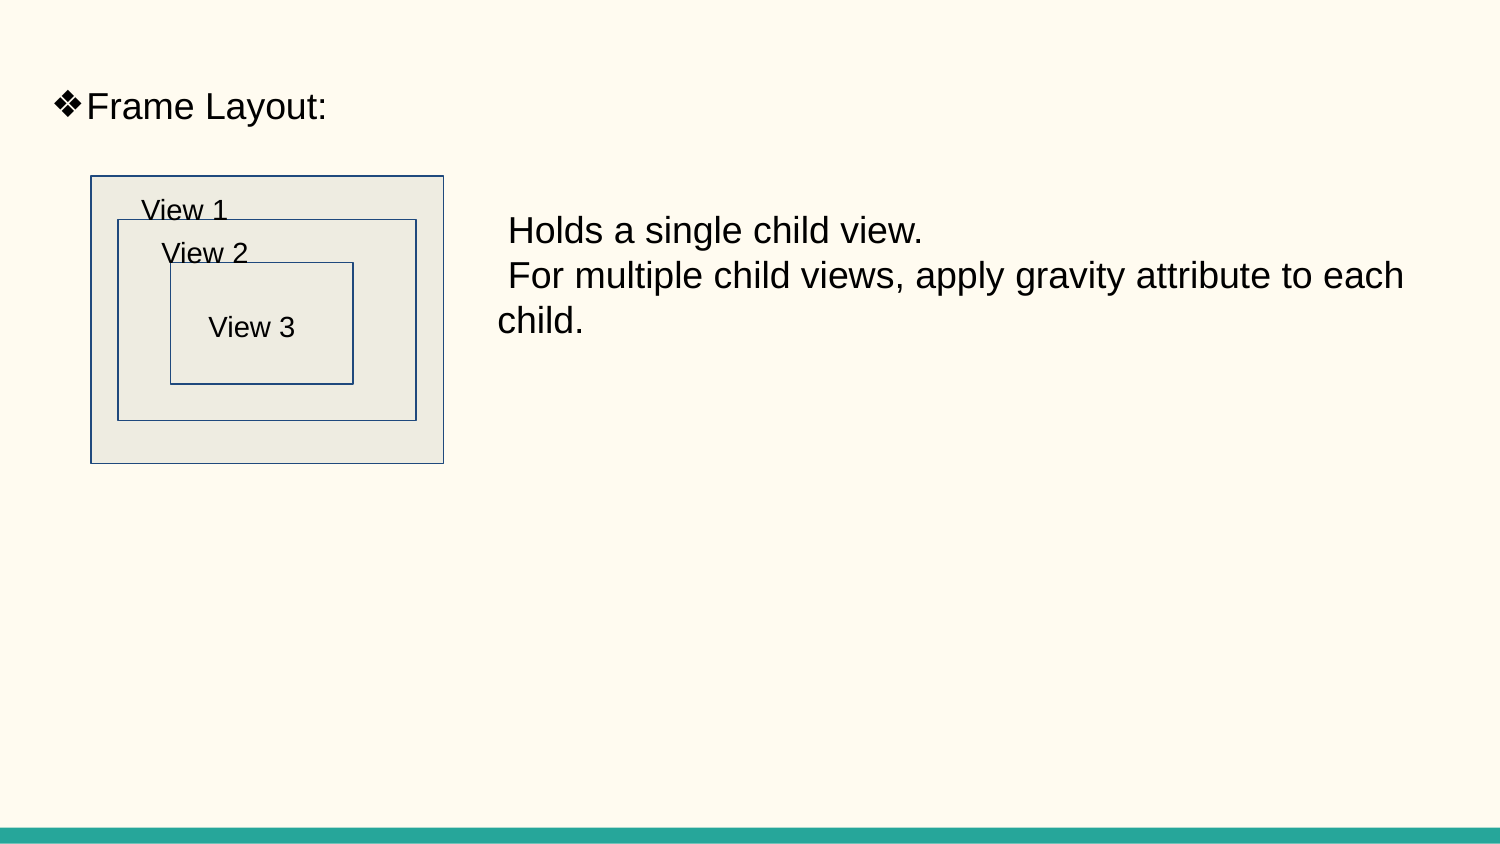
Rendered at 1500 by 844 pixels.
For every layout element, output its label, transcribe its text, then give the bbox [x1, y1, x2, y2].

text_box View 1 [126, 176, 284, 210]
text_box View 3 [193, 293, 330, 328]
text_box [170, 262, 354, 384]
text_box [90, 176, 444, 464]
text_box Holds a single child view. For multiple child views, apply gravity attribute to each child. [482, 190, 1449, 421]
text_box Frame Layout: [51, 81, 1449, 750]
text_box View 2 [146, 219, 283, 253]
text_box [118, 219, 416, 421]
